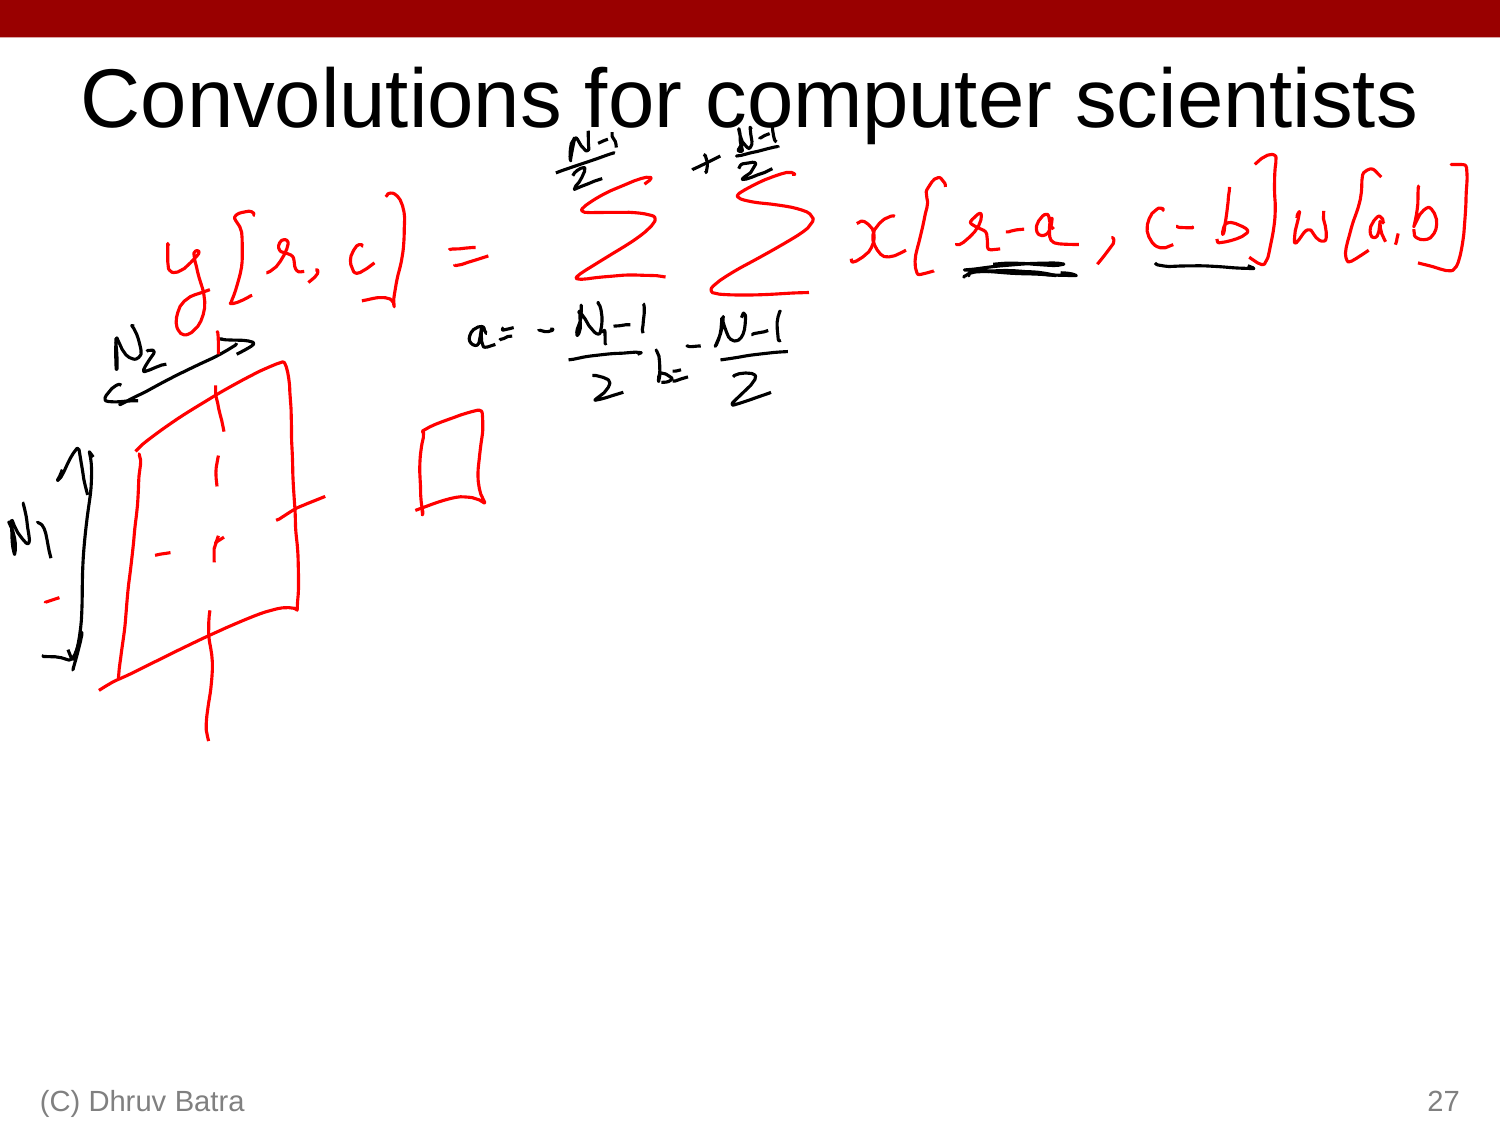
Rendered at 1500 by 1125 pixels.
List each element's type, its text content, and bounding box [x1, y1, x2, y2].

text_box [350, 192, 405, 307]
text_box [167, 210, 256, 336]
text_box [568, 302, 645, 401]
text_box [303, 496, 326, 508]
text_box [1146, 154, 1468, 272]
text_box [1049, 272, 1077, 276]
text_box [448, 247, 489, 266]
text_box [692, 126, 779, 180]
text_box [656, 349, 681, 383]
text_box [970, 272, 1041, 276]
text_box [415, 409, 485, 516]
text_box [576, 177, 666, 280]
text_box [266, 239, 319, 283]
title Convolutions for computer scientists [0, 37, 1500, 151]
footer (C) Dhruv Batra [24, 1049, 501, 1125]
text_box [8, 448, 93, 671]
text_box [956, 213, 1080, 251]
text_box [963, 263, 1064, 277]
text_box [98, 361, 299, 691]
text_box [206, 345, 225, 360]
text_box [686, 311, 789, 406]
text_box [555, 130, 617, 190]
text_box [104, 325, 200, 360]
text_box [1097, 237, 1114, 265]
slide_number 27 [1162, 1049, 1476, 1125]
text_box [229, 344, 254, 360]
text_box [711, 172, 814, 296]
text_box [851, 177, 946, 275]
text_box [468, 326, 554, 348]
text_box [206, 699, 225, 742]
